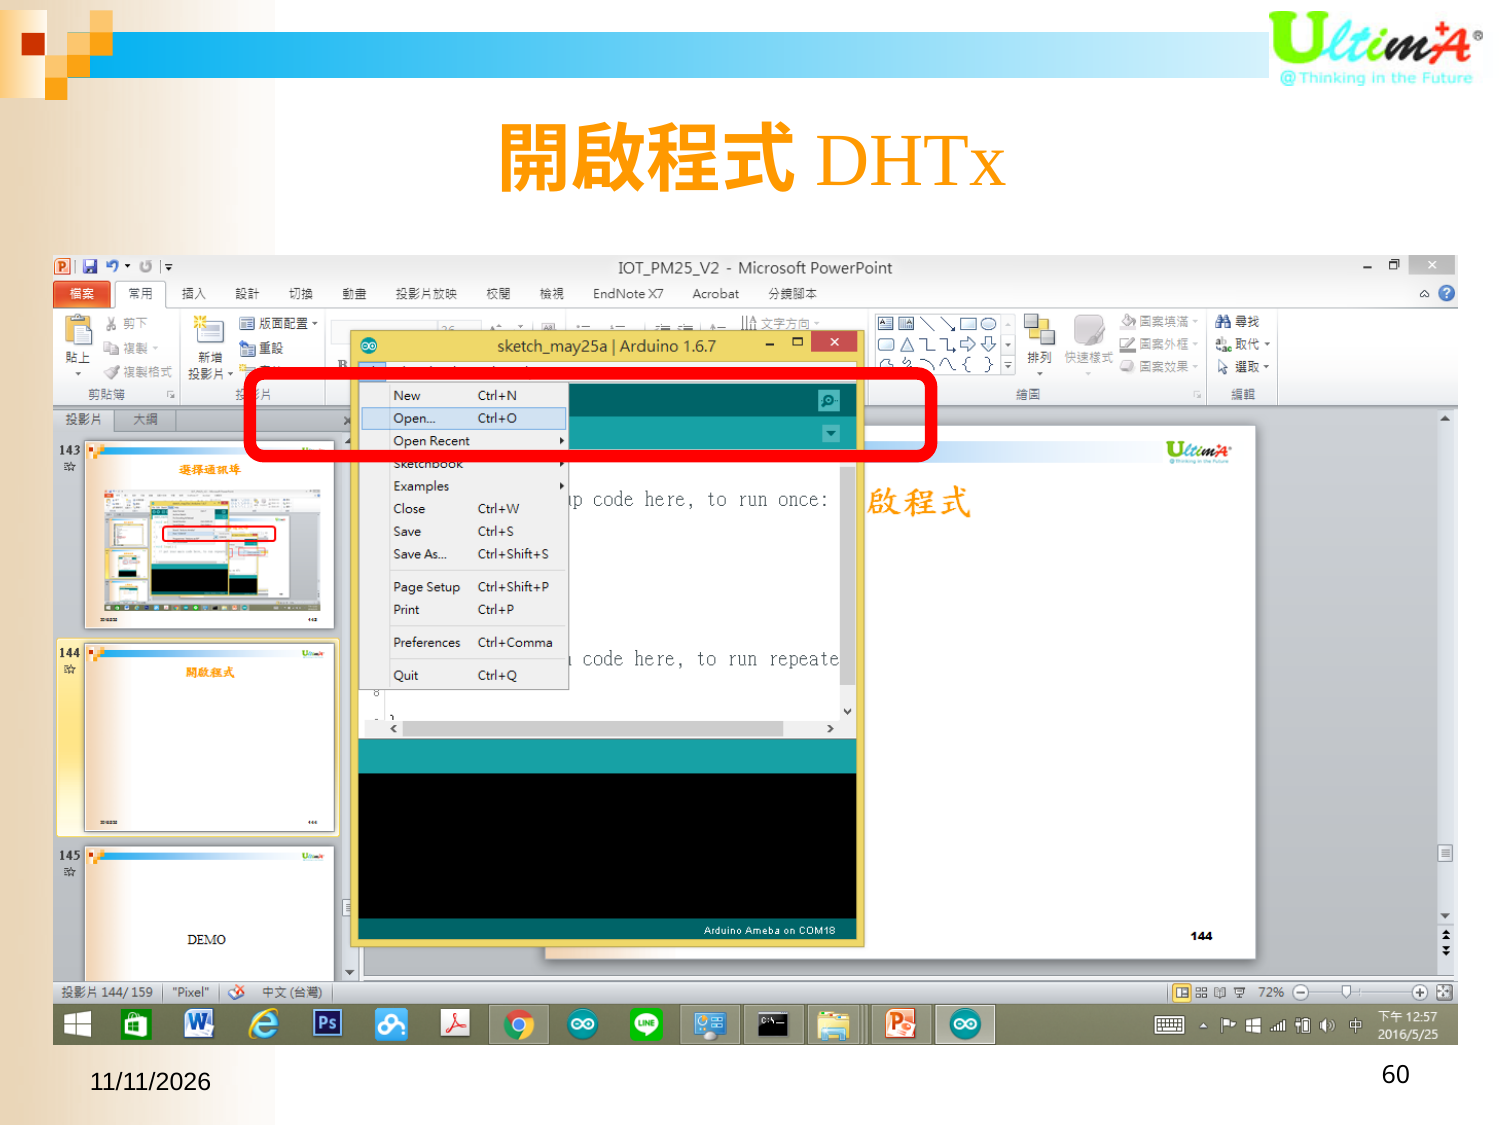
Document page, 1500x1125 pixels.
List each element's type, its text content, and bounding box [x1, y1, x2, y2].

text_box 60 [1074, 1053, 1425, 1100]
title 開啟程式DHTx [76, 42, 1427, 253]
picture [52, 255, 1458, 1045]
picture [1269, 11, 1483, 86]
text_box 2016/10/22 [75, 1053, 425, 1103]
